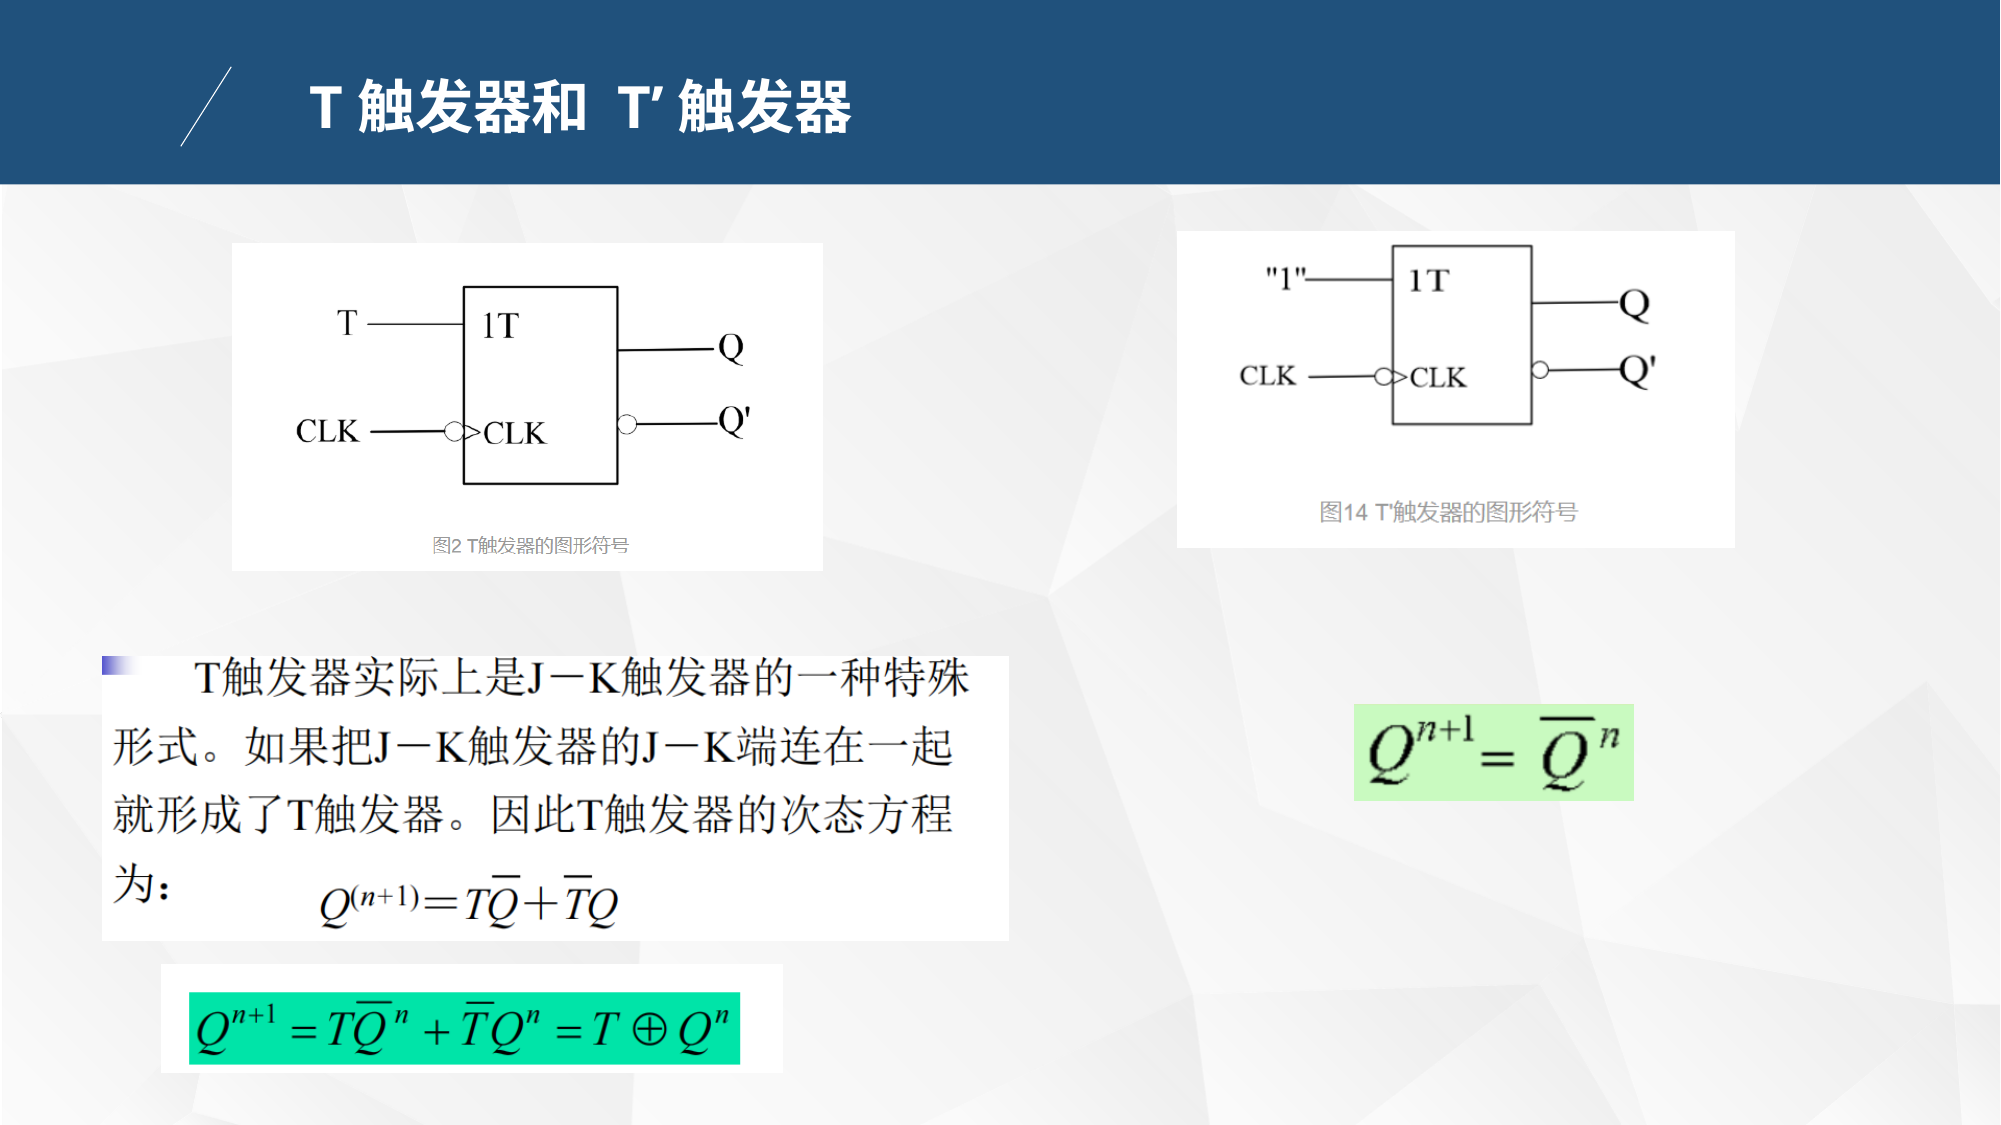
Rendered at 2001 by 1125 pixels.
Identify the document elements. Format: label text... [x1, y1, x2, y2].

picture [0, 0, 2001, 1125]
text_box T触发器和 T’触发器 [294, 62, 1024, 148]
